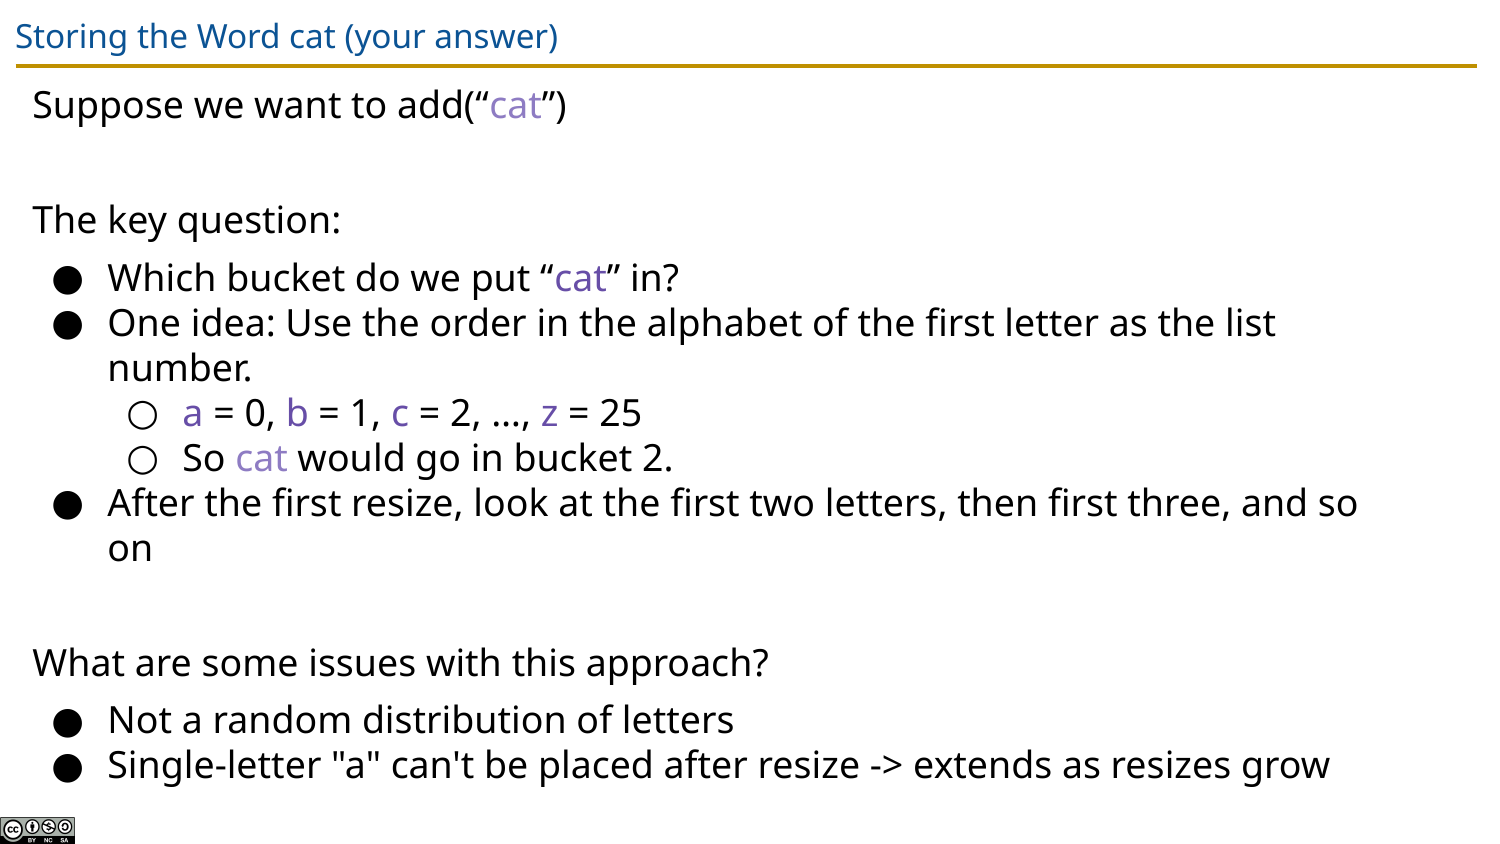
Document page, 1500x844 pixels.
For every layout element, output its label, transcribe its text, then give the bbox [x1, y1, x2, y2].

picture [0, 817, 75, 844]
title Storing the Word cat (your answer) [0, 0, 1398, 65]
list Suppose we want to add(“cat”) The key question: Which bucket do we put “cat” in? One idea: Use the order in the alphabet of the first letter as the list number. a = 0, b = 1, c = 2, …, z = 25 So cat would go in bucket 2. After the first resize, look at the first two letters, then first three, and so on What are some issues with this approach? Not a random distribution of letters Single-letter "a" can't be placed after resize -> extends as resizes grow [17, 65, 1416, 772]
